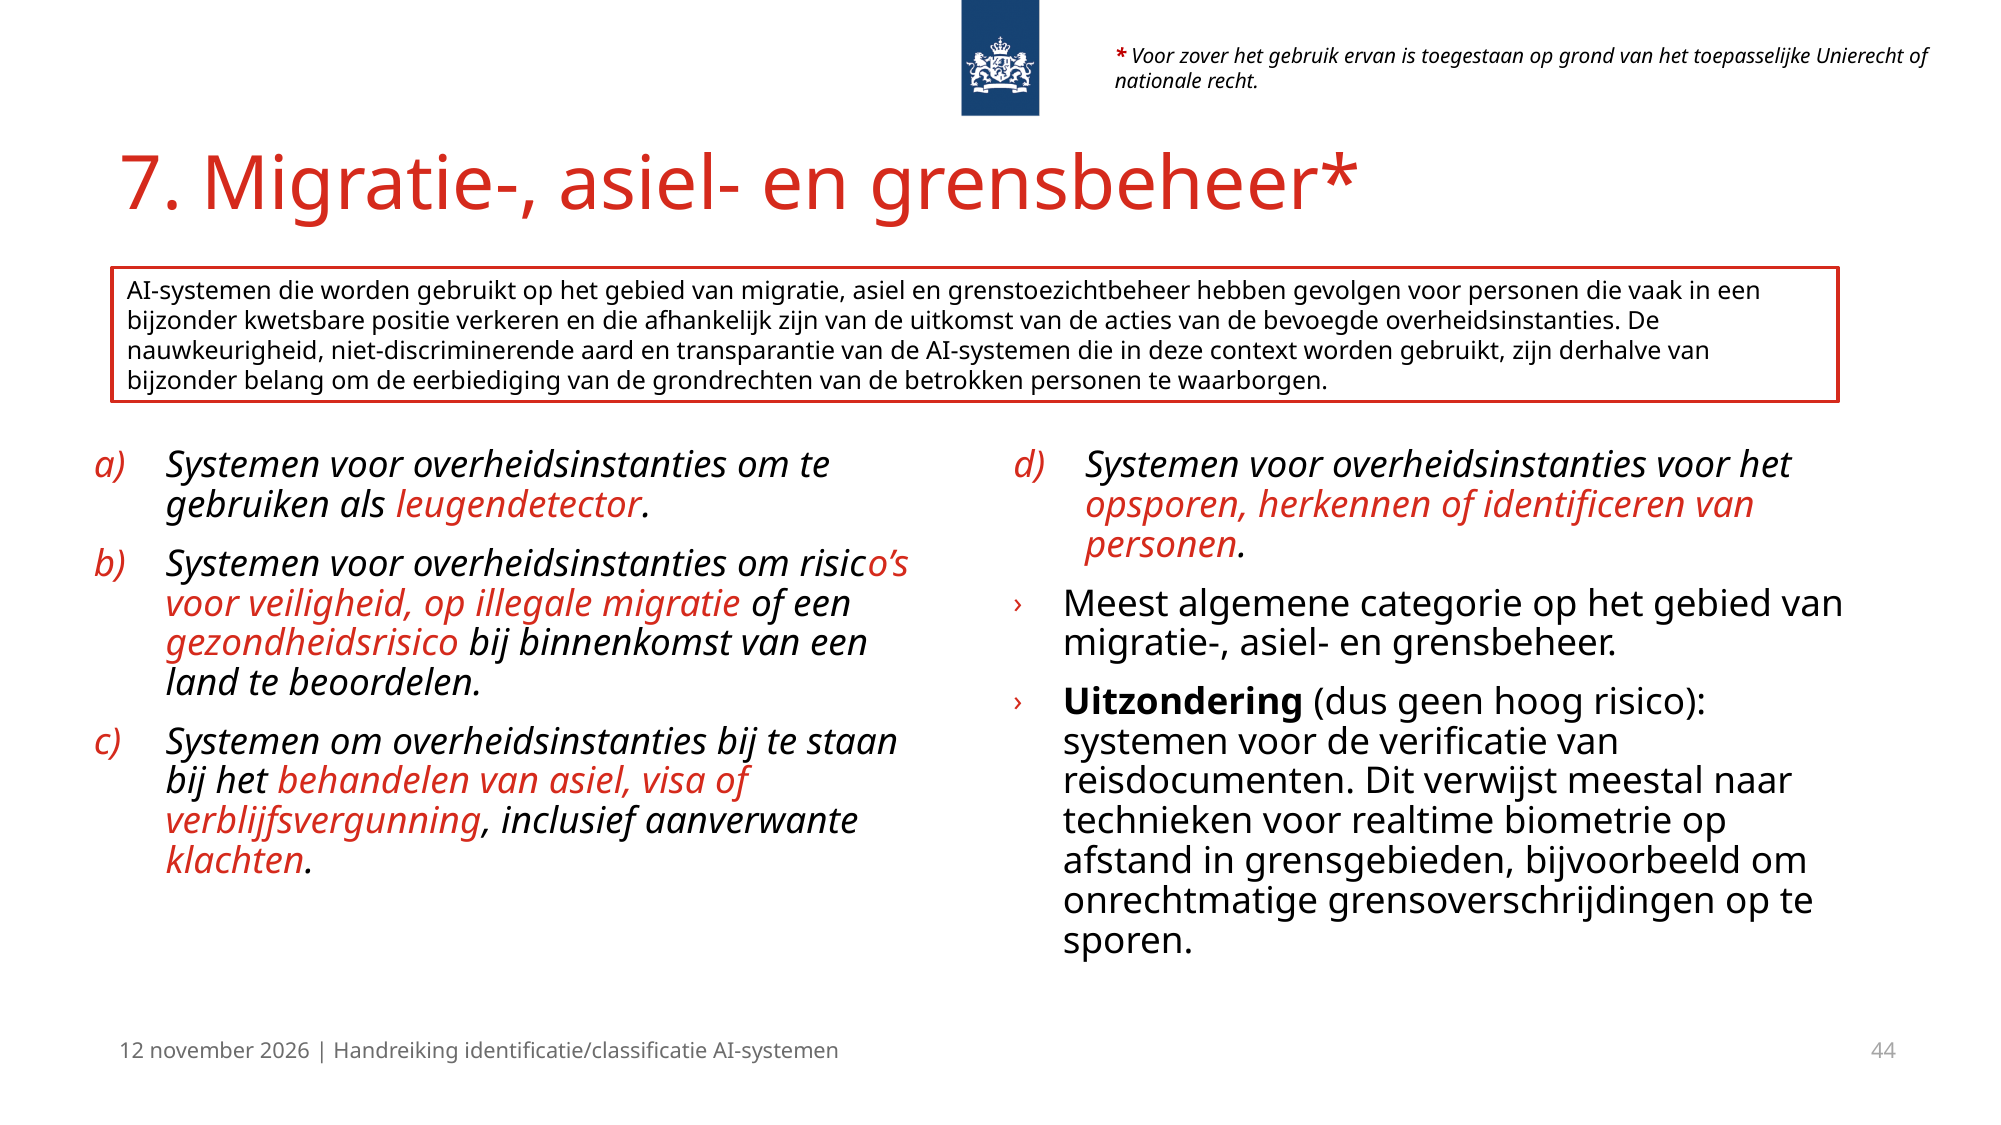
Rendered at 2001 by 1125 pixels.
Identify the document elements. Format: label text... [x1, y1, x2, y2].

list Systemen voor overheidsinstanties om te gebruiken als leugendetector. Systemen voor overheidsinstanties om risico’s voor veiligheid, op illegale migratie of een gezondheidsrisico bij binnenkomst van een land te beoordelen. Systemen om overheidsinstanties bij te staan bij het behandelen van asiel, visa of verblijfsvergunning, inclusief aanverwante klachten. Systemen voor overheidsinstanties voor het opsporen, herkennen of identificeren van personen. Meest algemene categorie op het gebied van migratie-, asiel- en grensbeheer. Uitzondering (dus geen hoog risico): systemen voor de verificatie van reisdocumenten. Dit verwijst meestal naar technieken voor realtime biometrie op afstand in grensgebieden, bijvoorbeeld om onrechtmatige grensoverschrijdingen op te sporen. [79, 438, 1871, 1015]
slide_number 44 [1074, 1046, 1897, 1074]
text_box AI-systemen die worden gebruikt op het gebied van migratie, asiel en grenstoezichtbeheer hebben gevolgen voor personen die vaak in een bijzonder kwetsbare positie verkeren en die afhankelijk zijn van de uitkomst van de acties van de bevoegde overheidsinstanties. De nauwkeurigheid, niet-discriminerende aard en transparantie van de AI-systemen die in deze context worden gebruikt, zijn derhalve van bijzonder belang om de eerbiediging van de grondrechten van de betrokken personen te waarborgen. [112, 267, 1025, 402]
title 7. Migratie-, asiel- en grensbeheer* [104, 137, 1897, 293]
text_box * Voor zover het gebruik ervan is toegestaan op grond van het toepasselijke Unierecht of nationale recht. [1099, 35, 1949, 100]
footer 13 december 2024 | Handreiking identificatie/classificatie AI-systemen [104, 1020, 925, 1074]
text_box [1025, 200, 1947, 1046]
picture [0, 0, 2000, 174]
